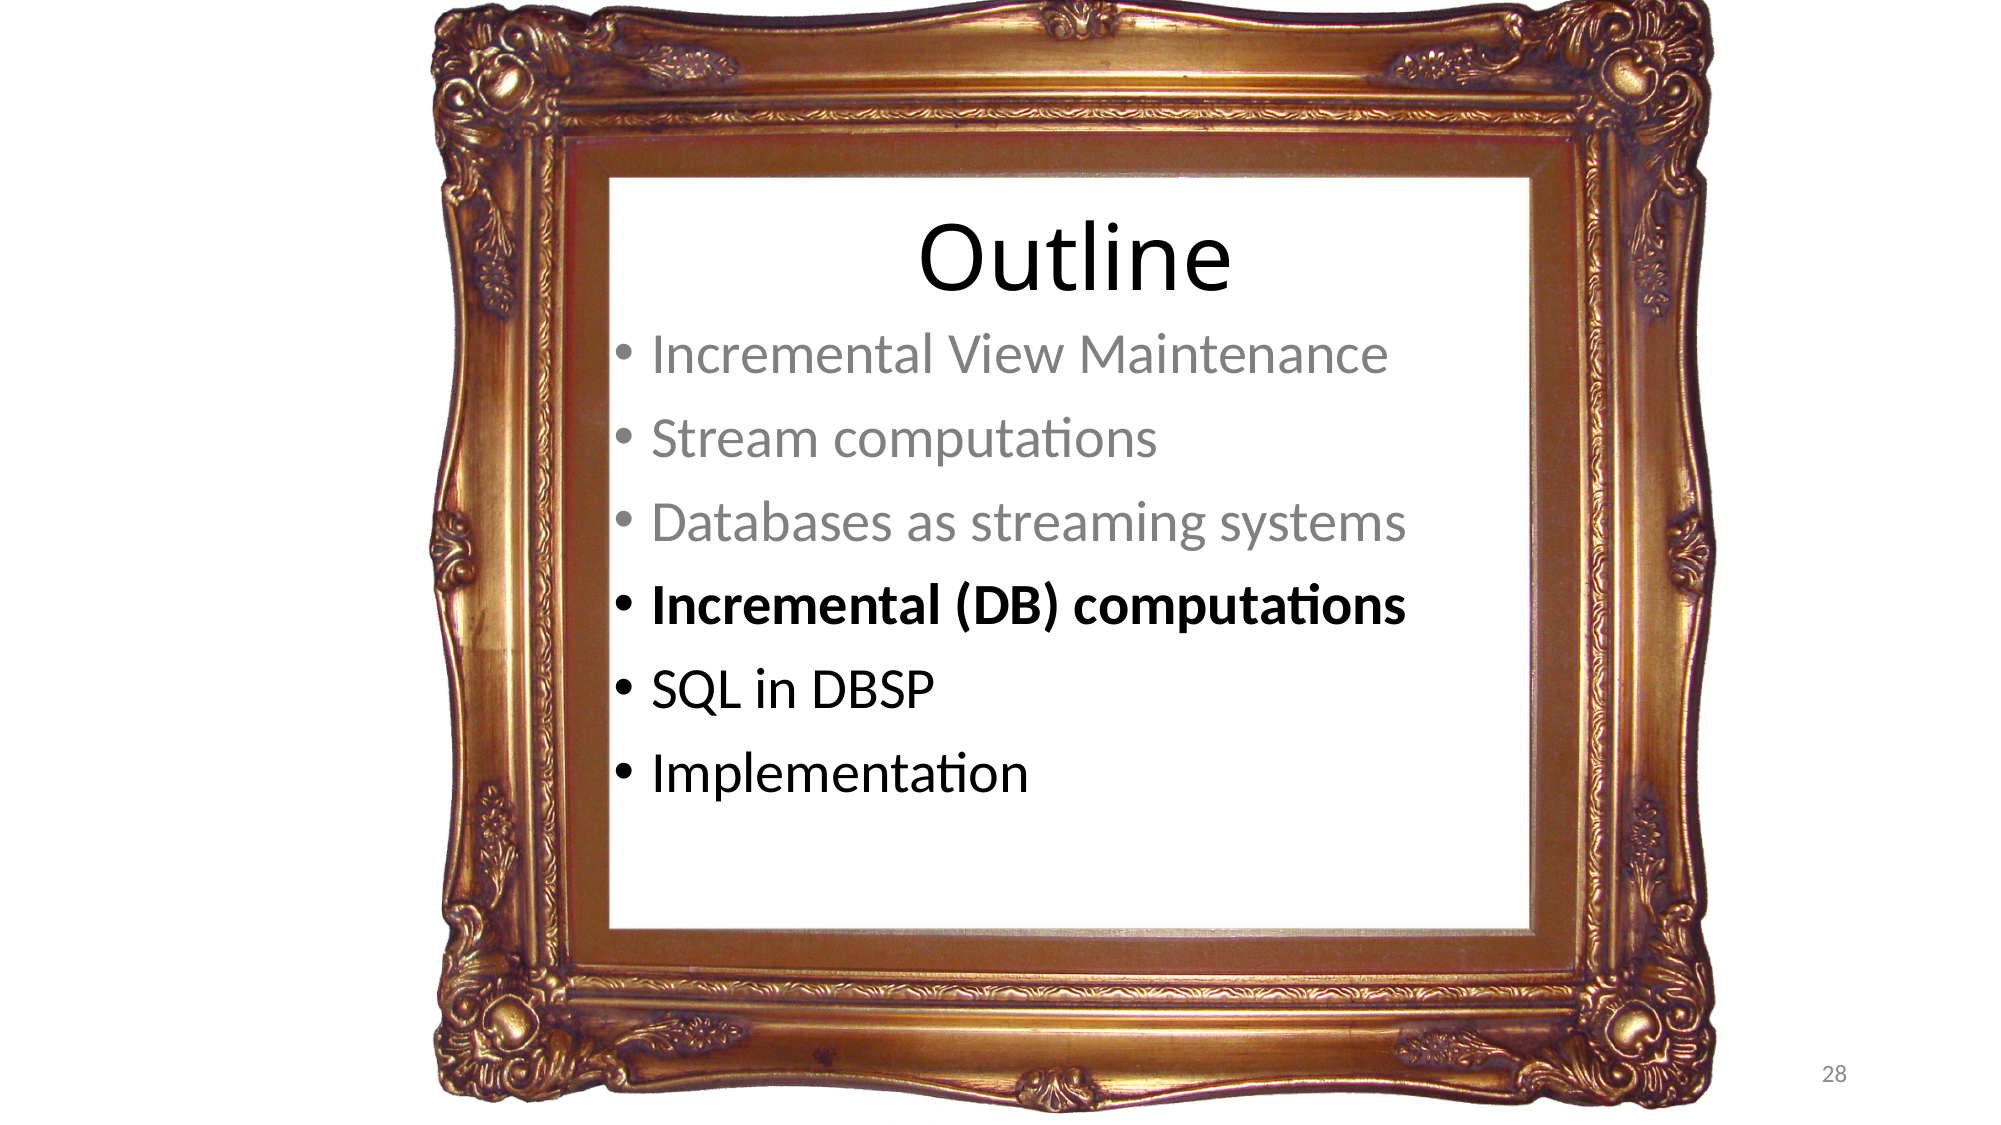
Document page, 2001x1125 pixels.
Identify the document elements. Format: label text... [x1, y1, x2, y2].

slide_number 28 [1798, 1042, 1863, 1103]
picture [424, 0, 1715, 1125]
